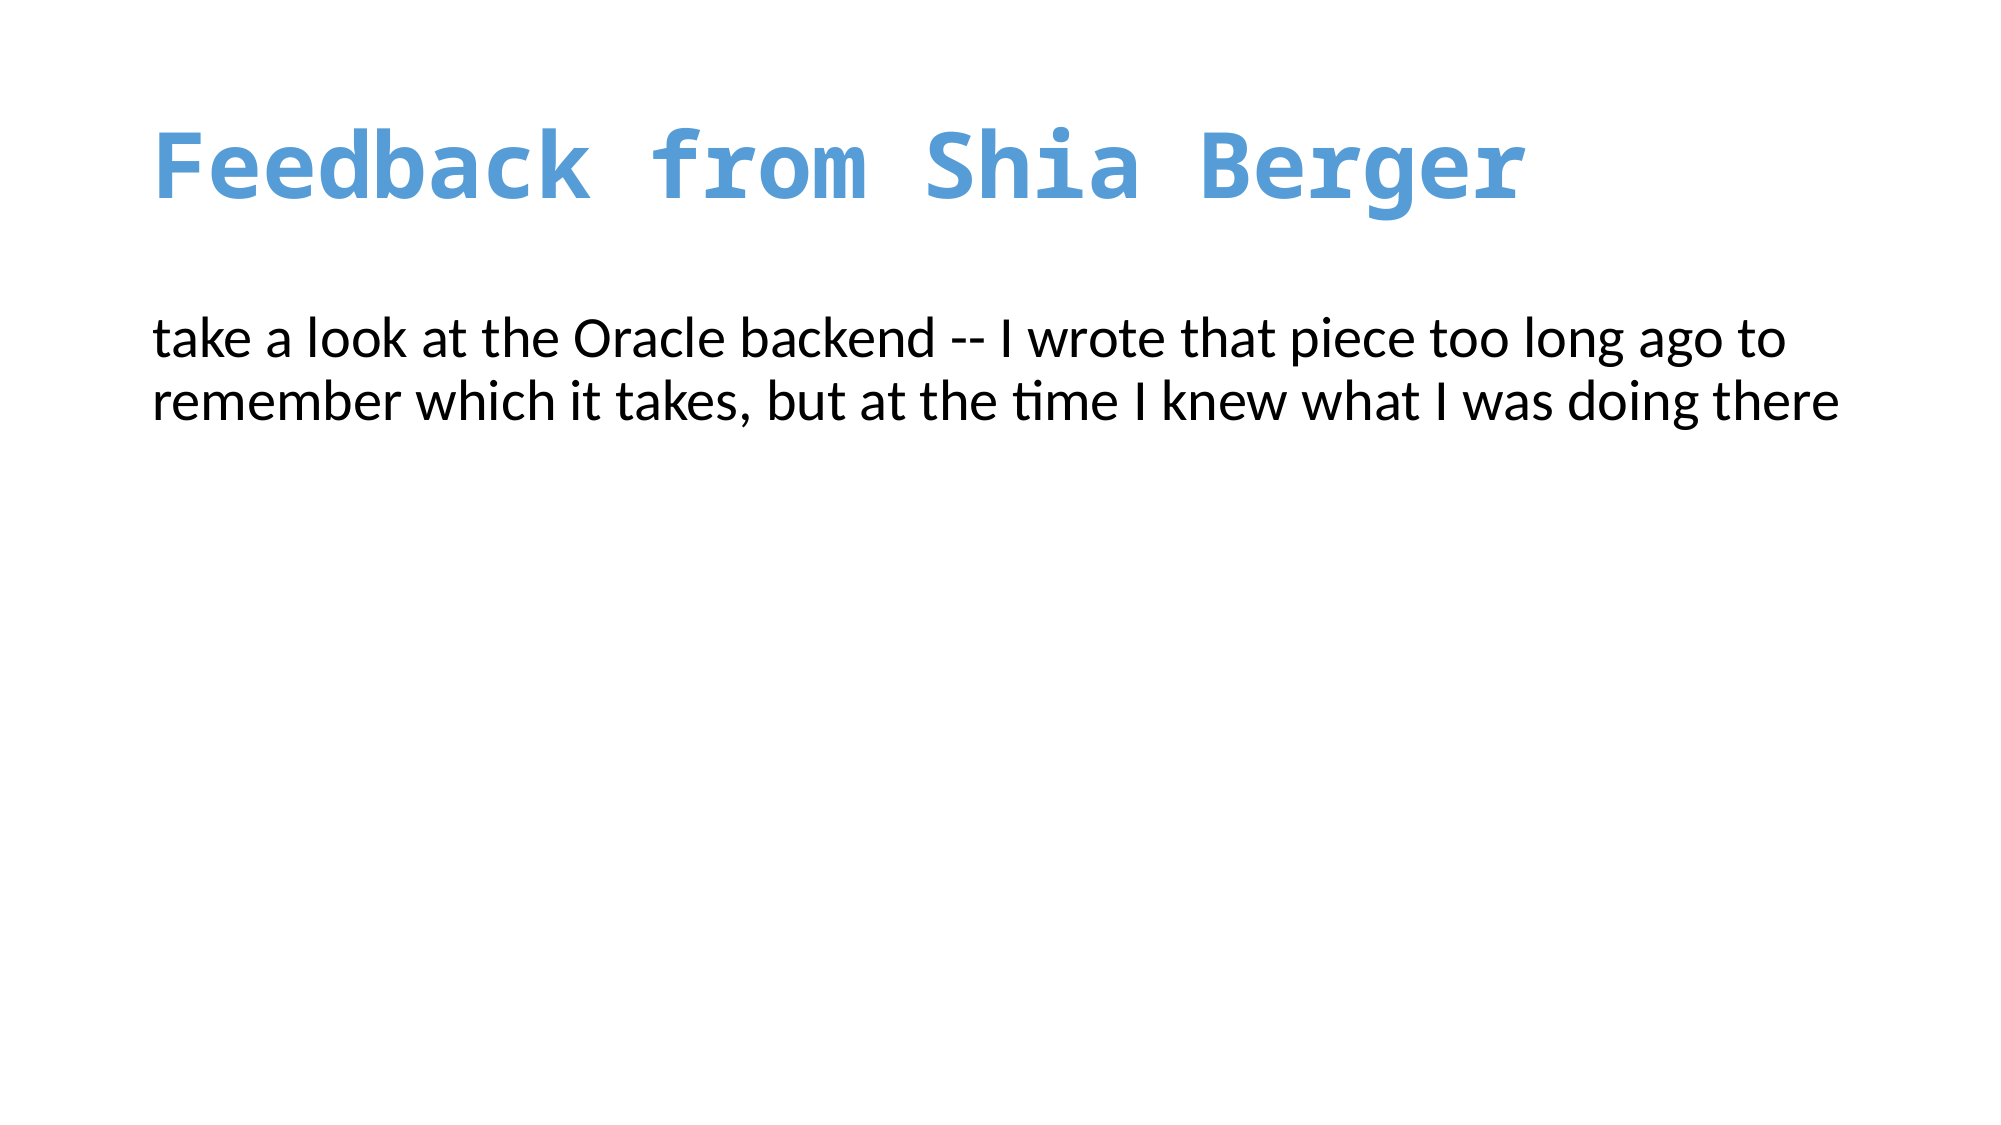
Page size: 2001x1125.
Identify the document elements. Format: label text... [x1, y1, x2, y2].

title Feedback from Shia Berger [137, 59, 1863, 278]
list take a look at the Oracle backend -- I wrote that piece too long ago to remember which it takes, but at the time I knew what I was doing there [137, 299, 1935, 1014]
